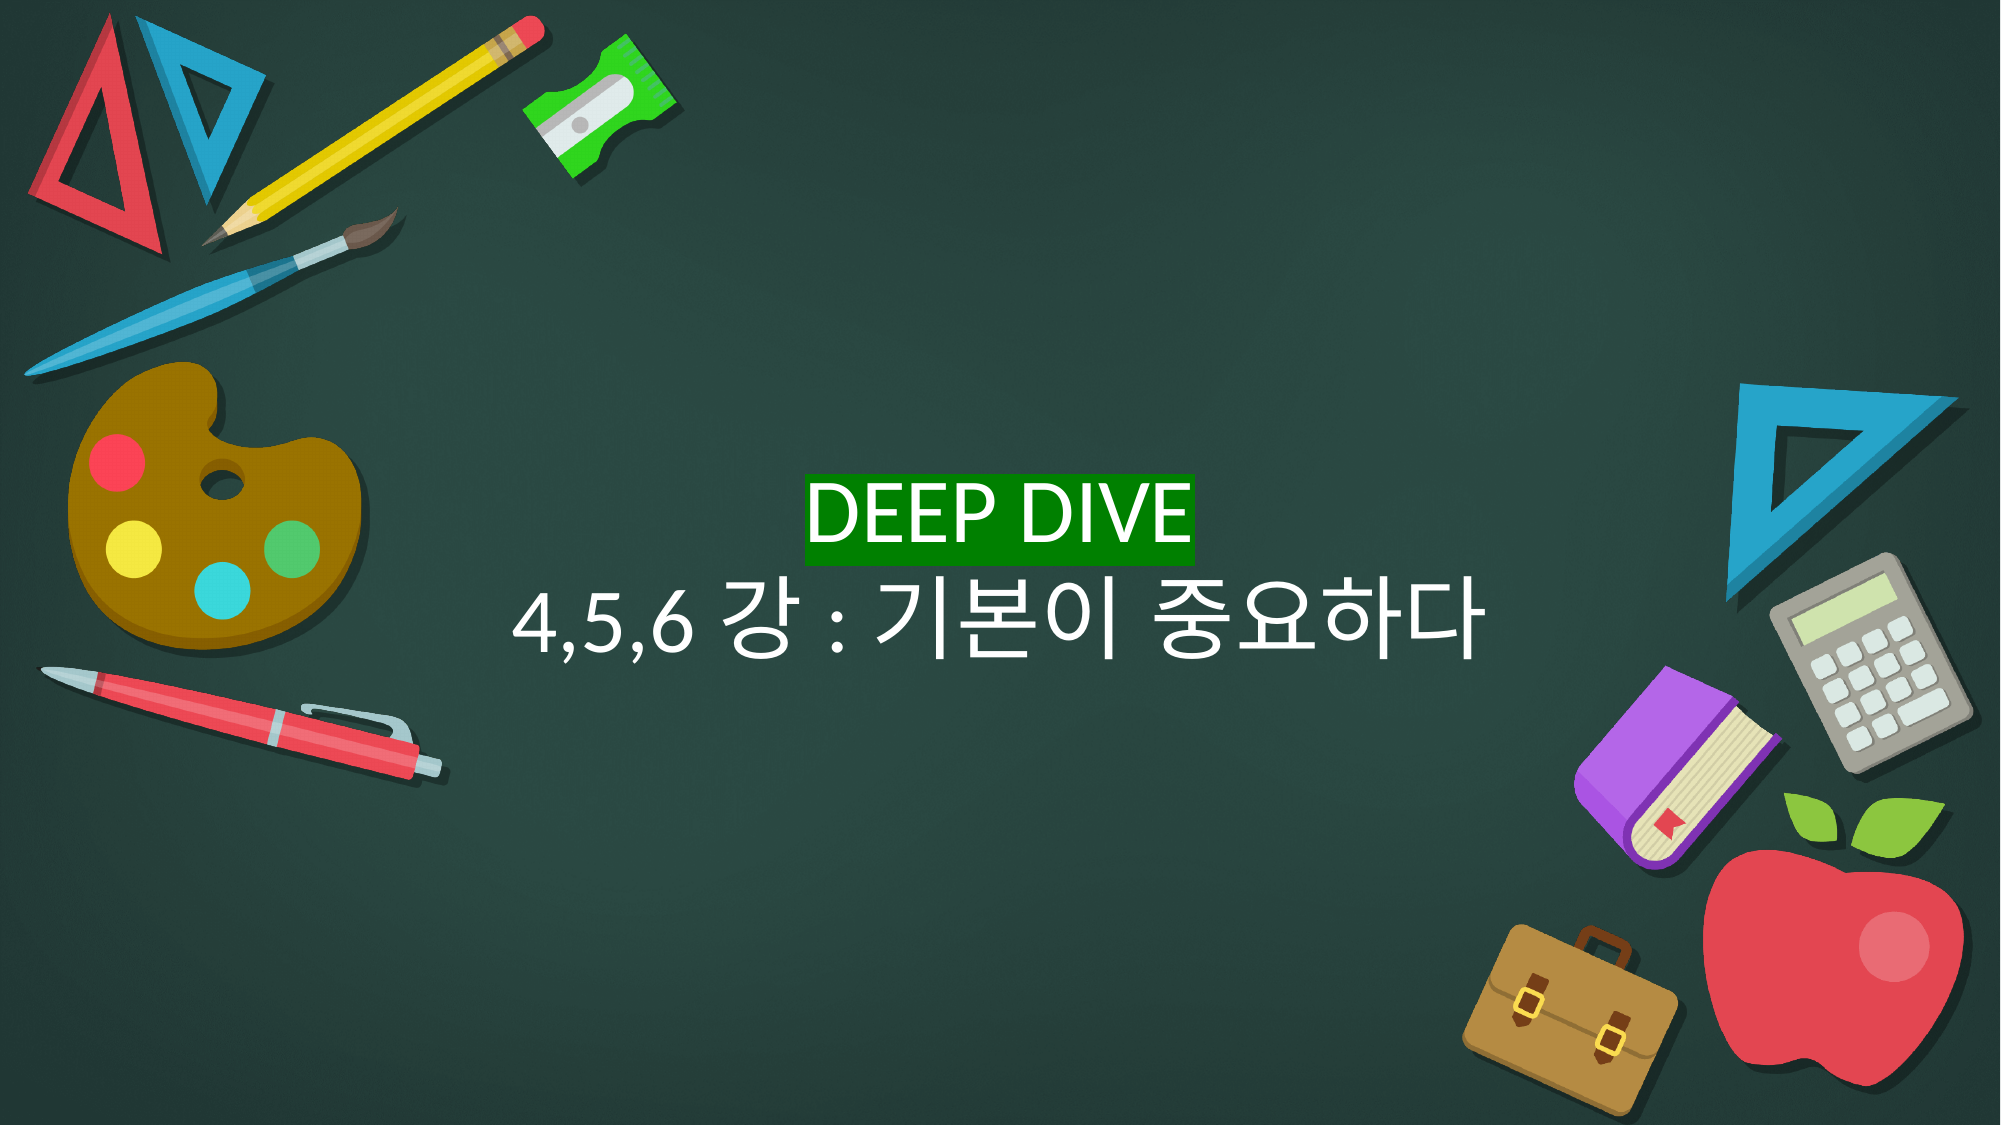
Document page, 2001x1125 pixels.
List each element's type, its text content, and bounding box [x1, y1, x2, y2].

picture [0, 0, 2001, 1125]
text_box DEEP DIVE 4,5,6강:기본이 중요하다 [688, 443, 1457, 679]
